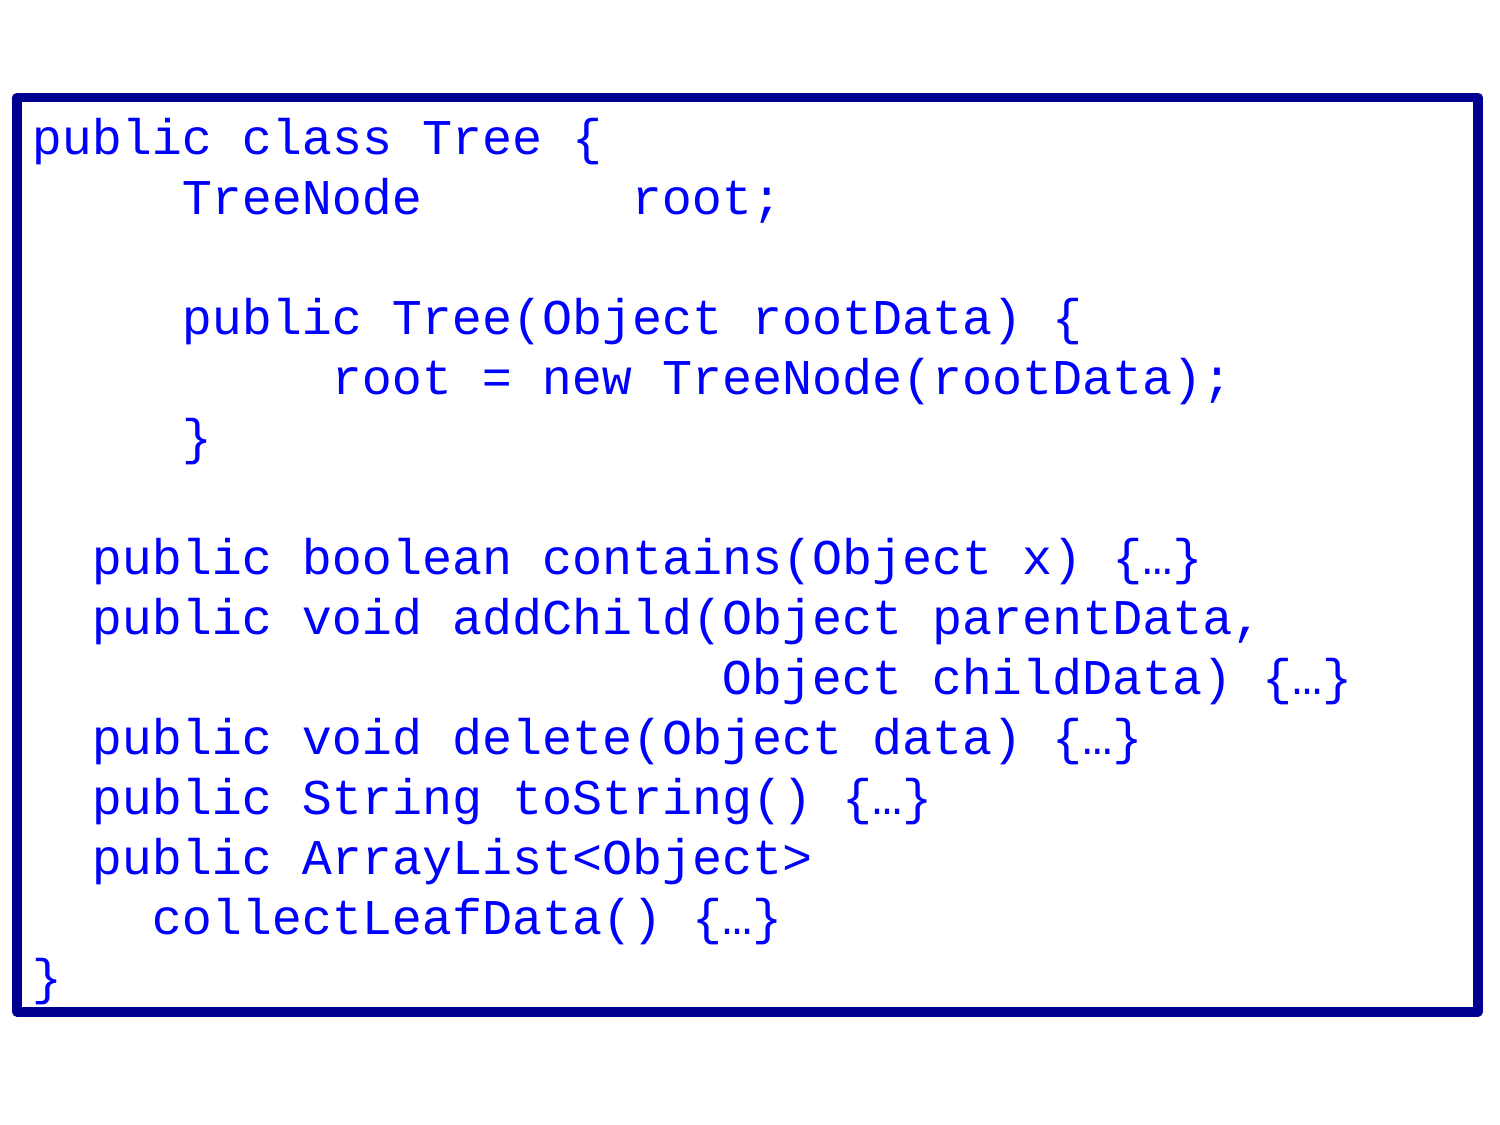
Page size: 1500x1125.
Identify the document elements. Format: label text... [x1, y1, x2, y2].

text_box public class Tree { TreeNode root; public Tree(Object rootData) { root = new TreeNode(rootData); } public boolean contains(Object x) {…} public void addChild(Object parentData, Object childData) {…} public void delete(Object data) {…} public String toString() {…} public ArrayList<Object> collectLeafData() {…} } [17, 97, 1478, 1012]
